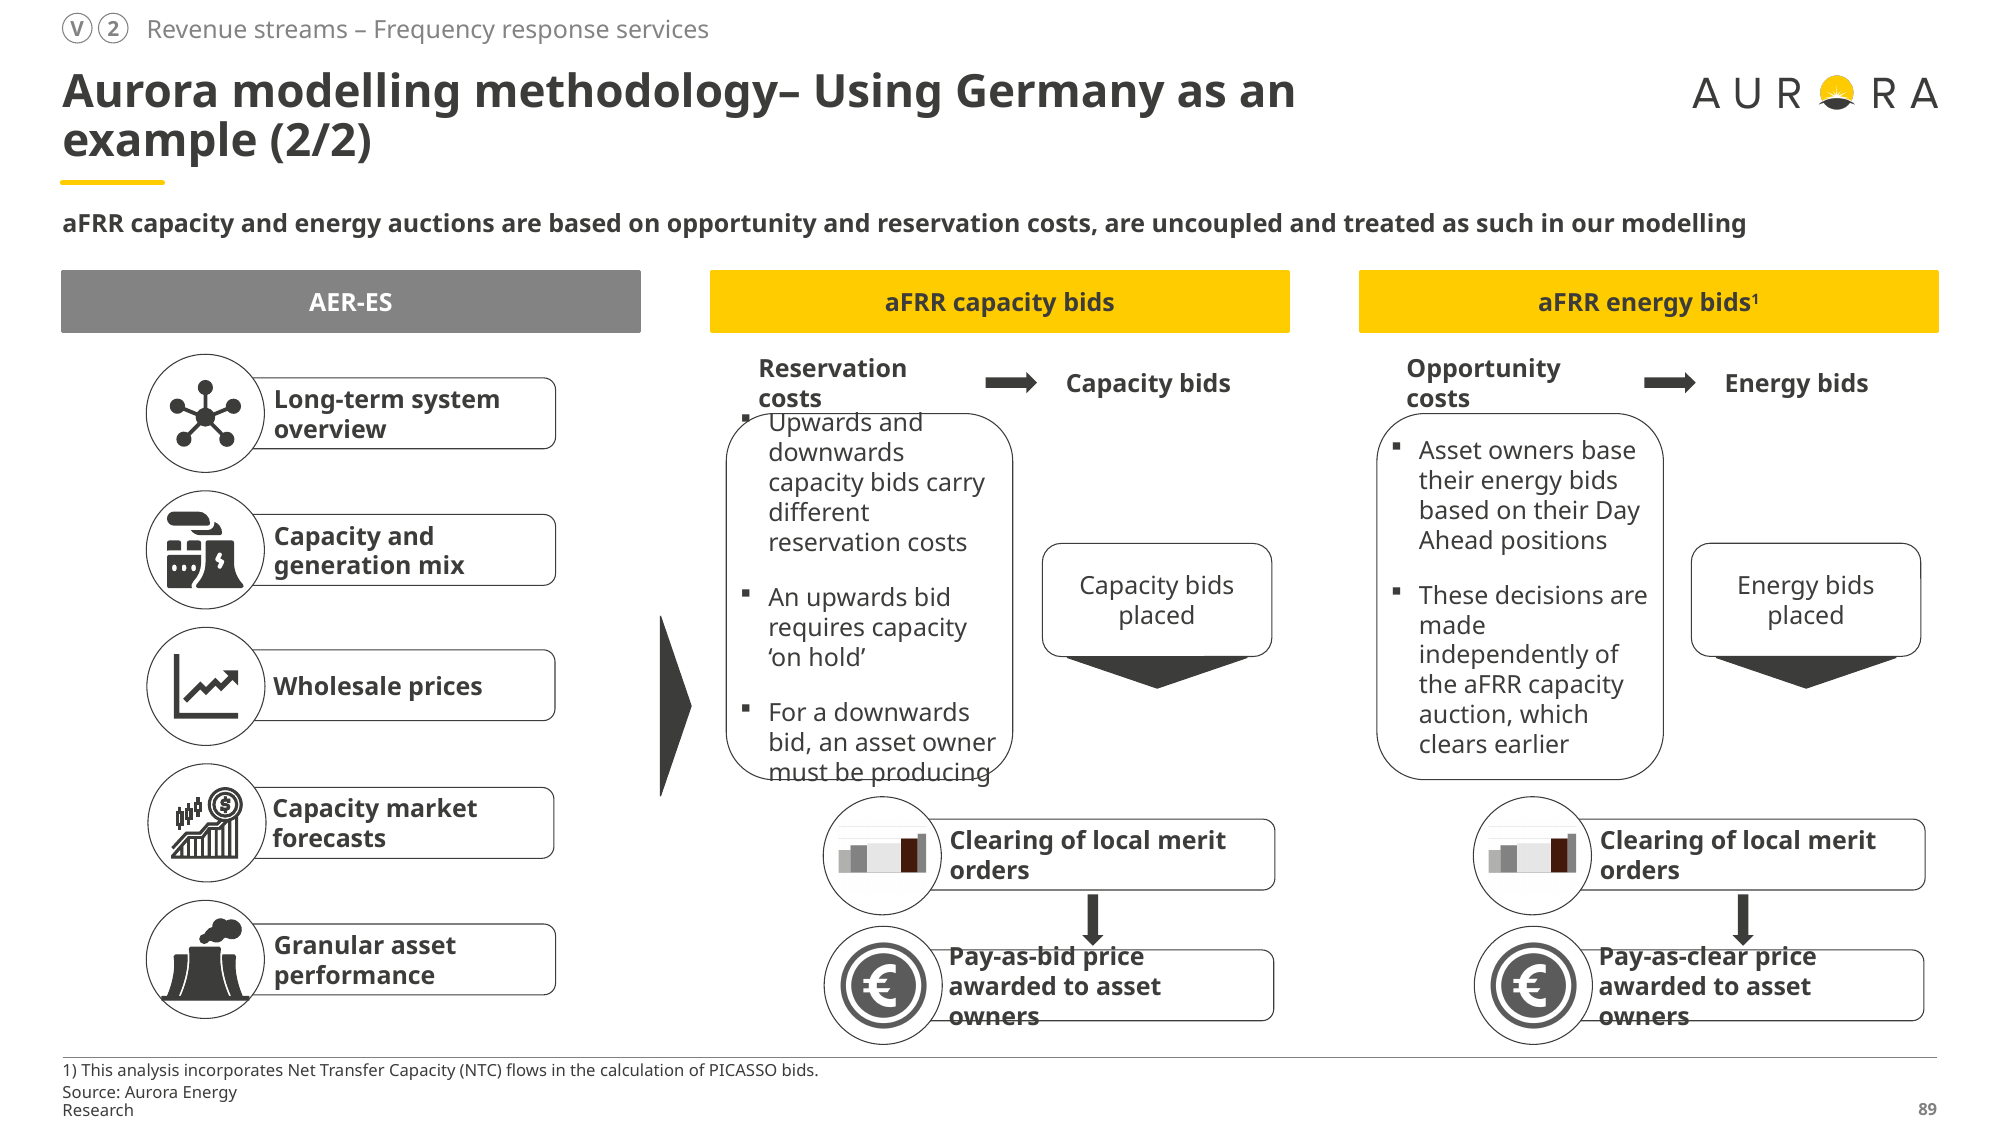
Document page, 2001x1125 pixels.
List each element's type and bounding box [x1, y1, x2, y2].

list [62, 271, 640, 332]
list [62, 1062, 1938, 1081]
text_box [0, 12, 784, 45]
picture [1690, 75, 1940, 110]
text_box [146, 354, 1925, 1045]
list [62, 1101, 301, 1120]
text_box [1360, 271, 1938, 332]
title [62, 67, 1474, 168]
list [711, 271, 1289, 332]
text_box [62, 207, 1938, 238]
